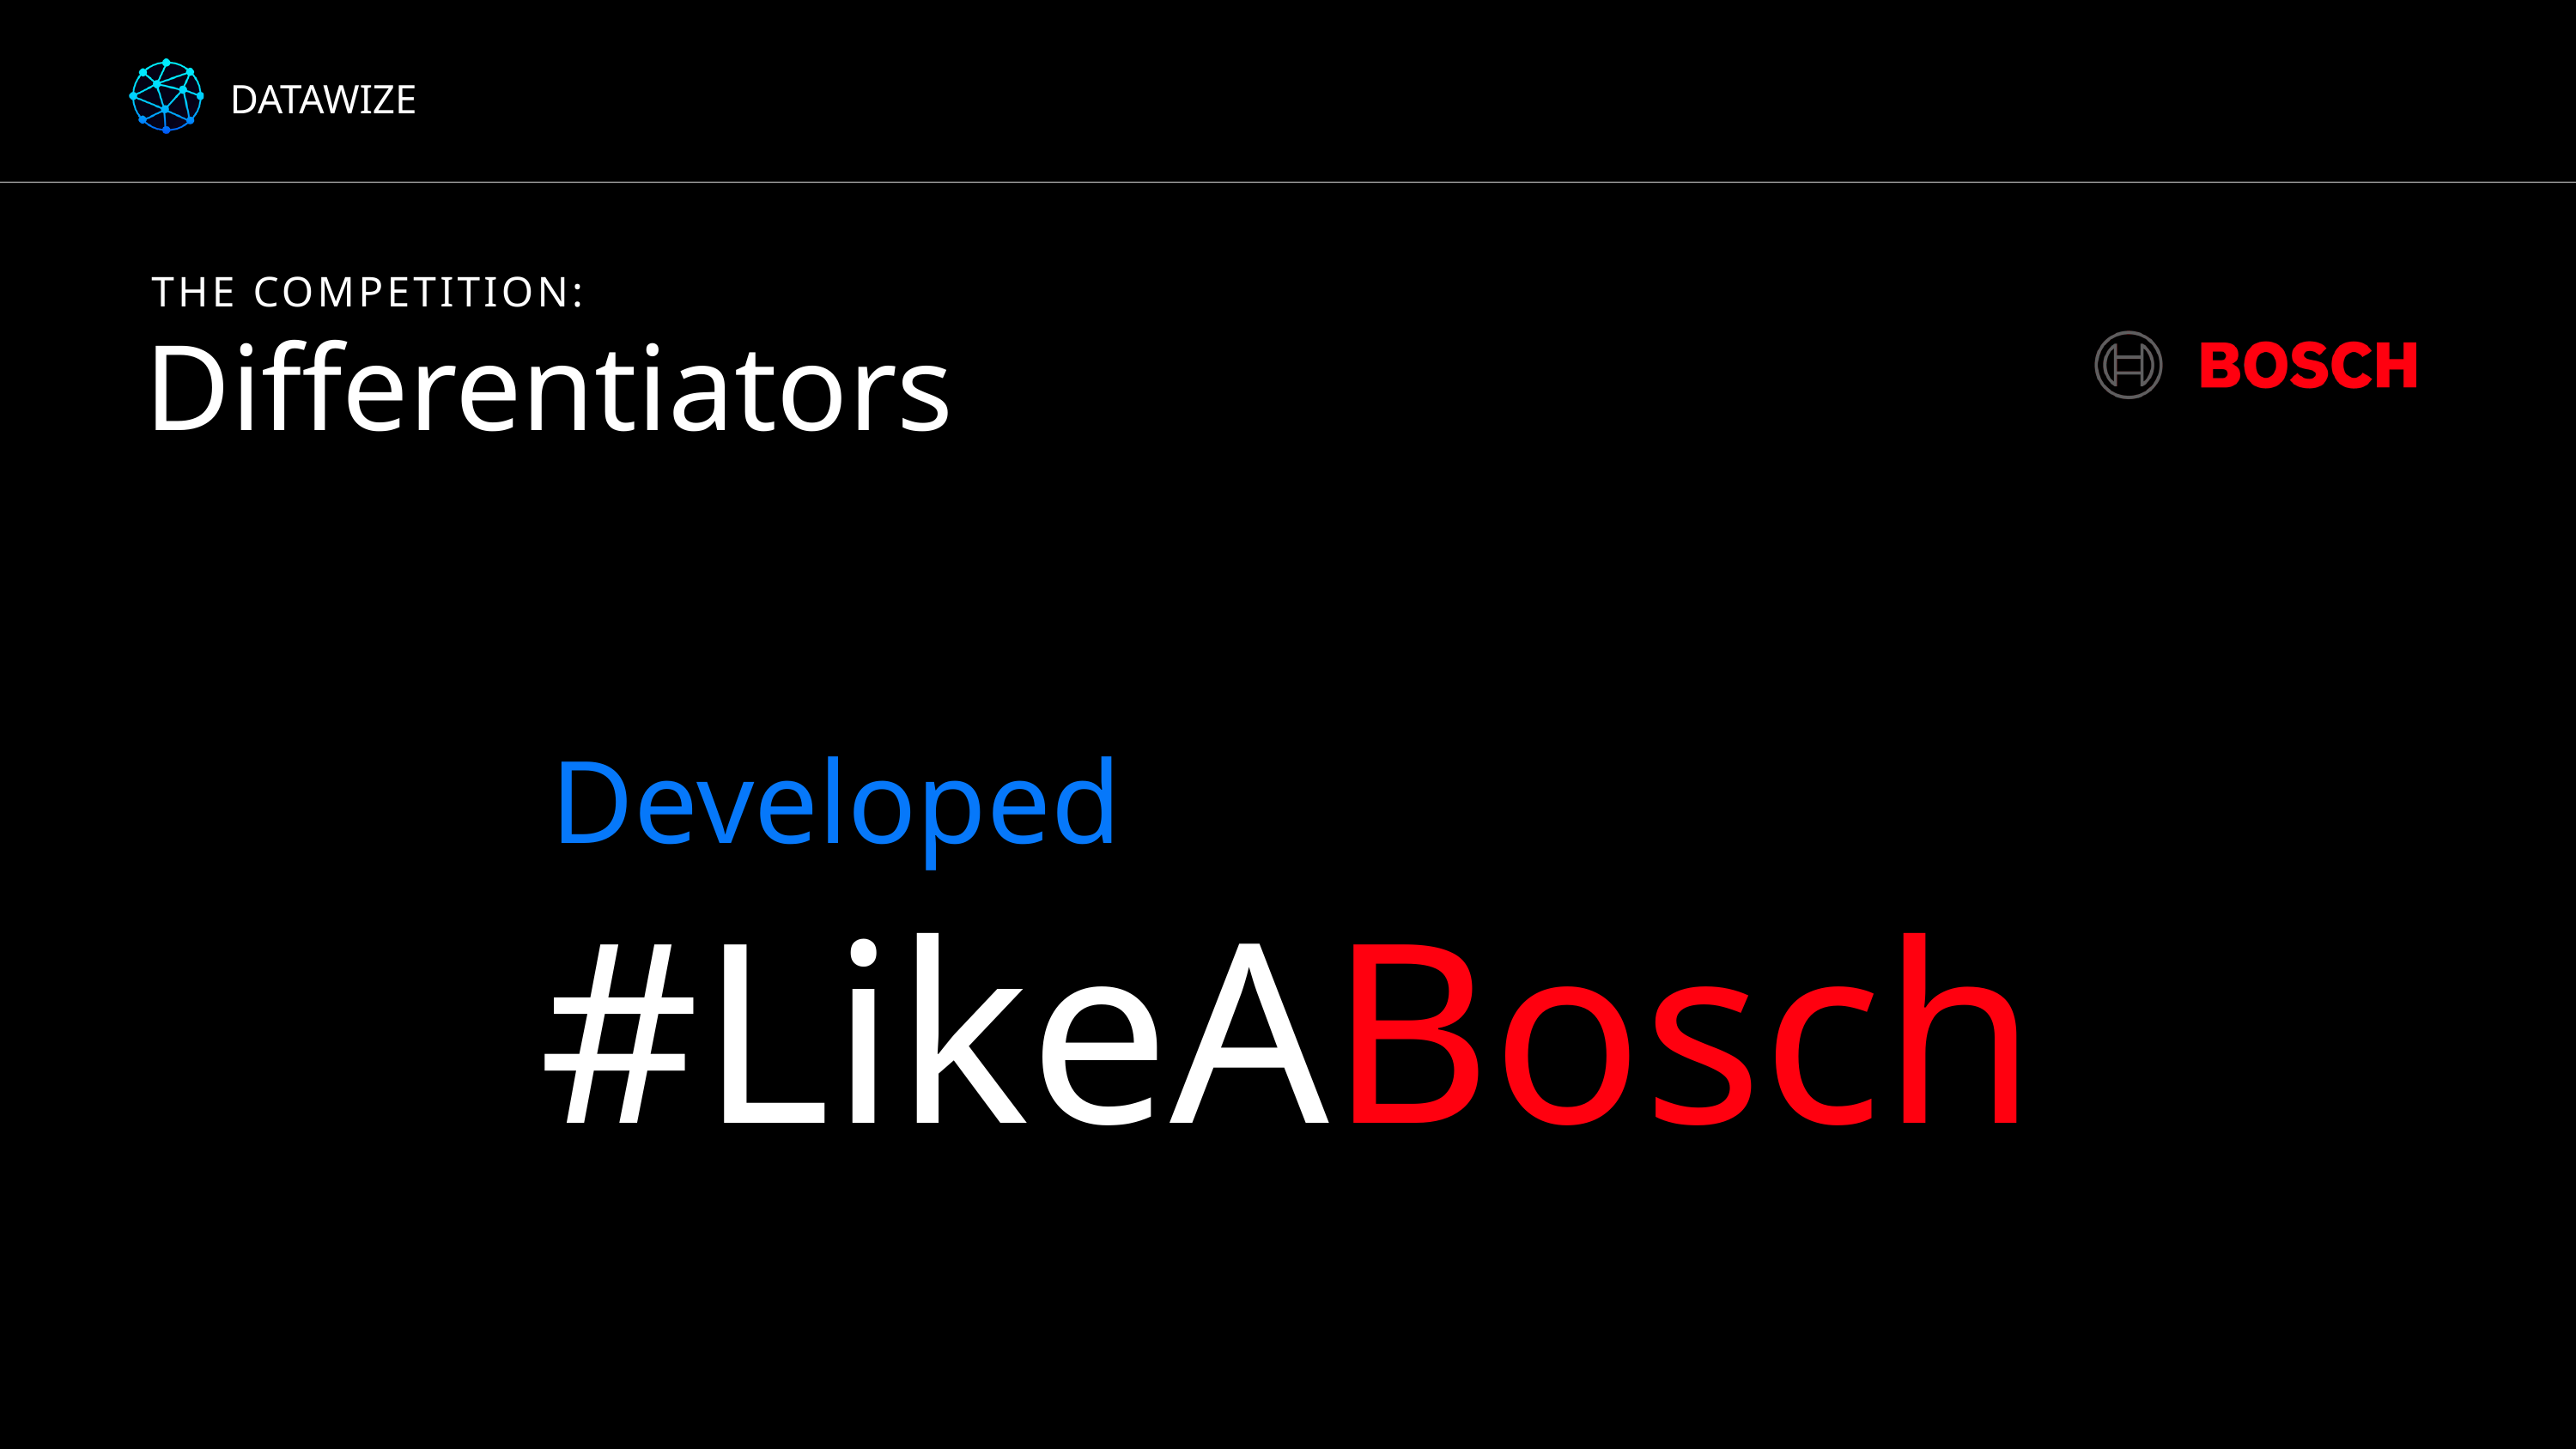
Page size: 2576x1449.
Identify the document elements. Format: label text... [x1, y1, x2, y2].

text_box Developed [513, 706, 1159, 867]
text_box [128, 58, 865, 135]
text_box [2079, 265, 2432, 464]
text_box Differentiators [144, 312, 1585, 455]
text_box THE COMPETITION: [151, 258, 807, 316]
text_box #LikeABosch [513, 823, 2063, 1173]
